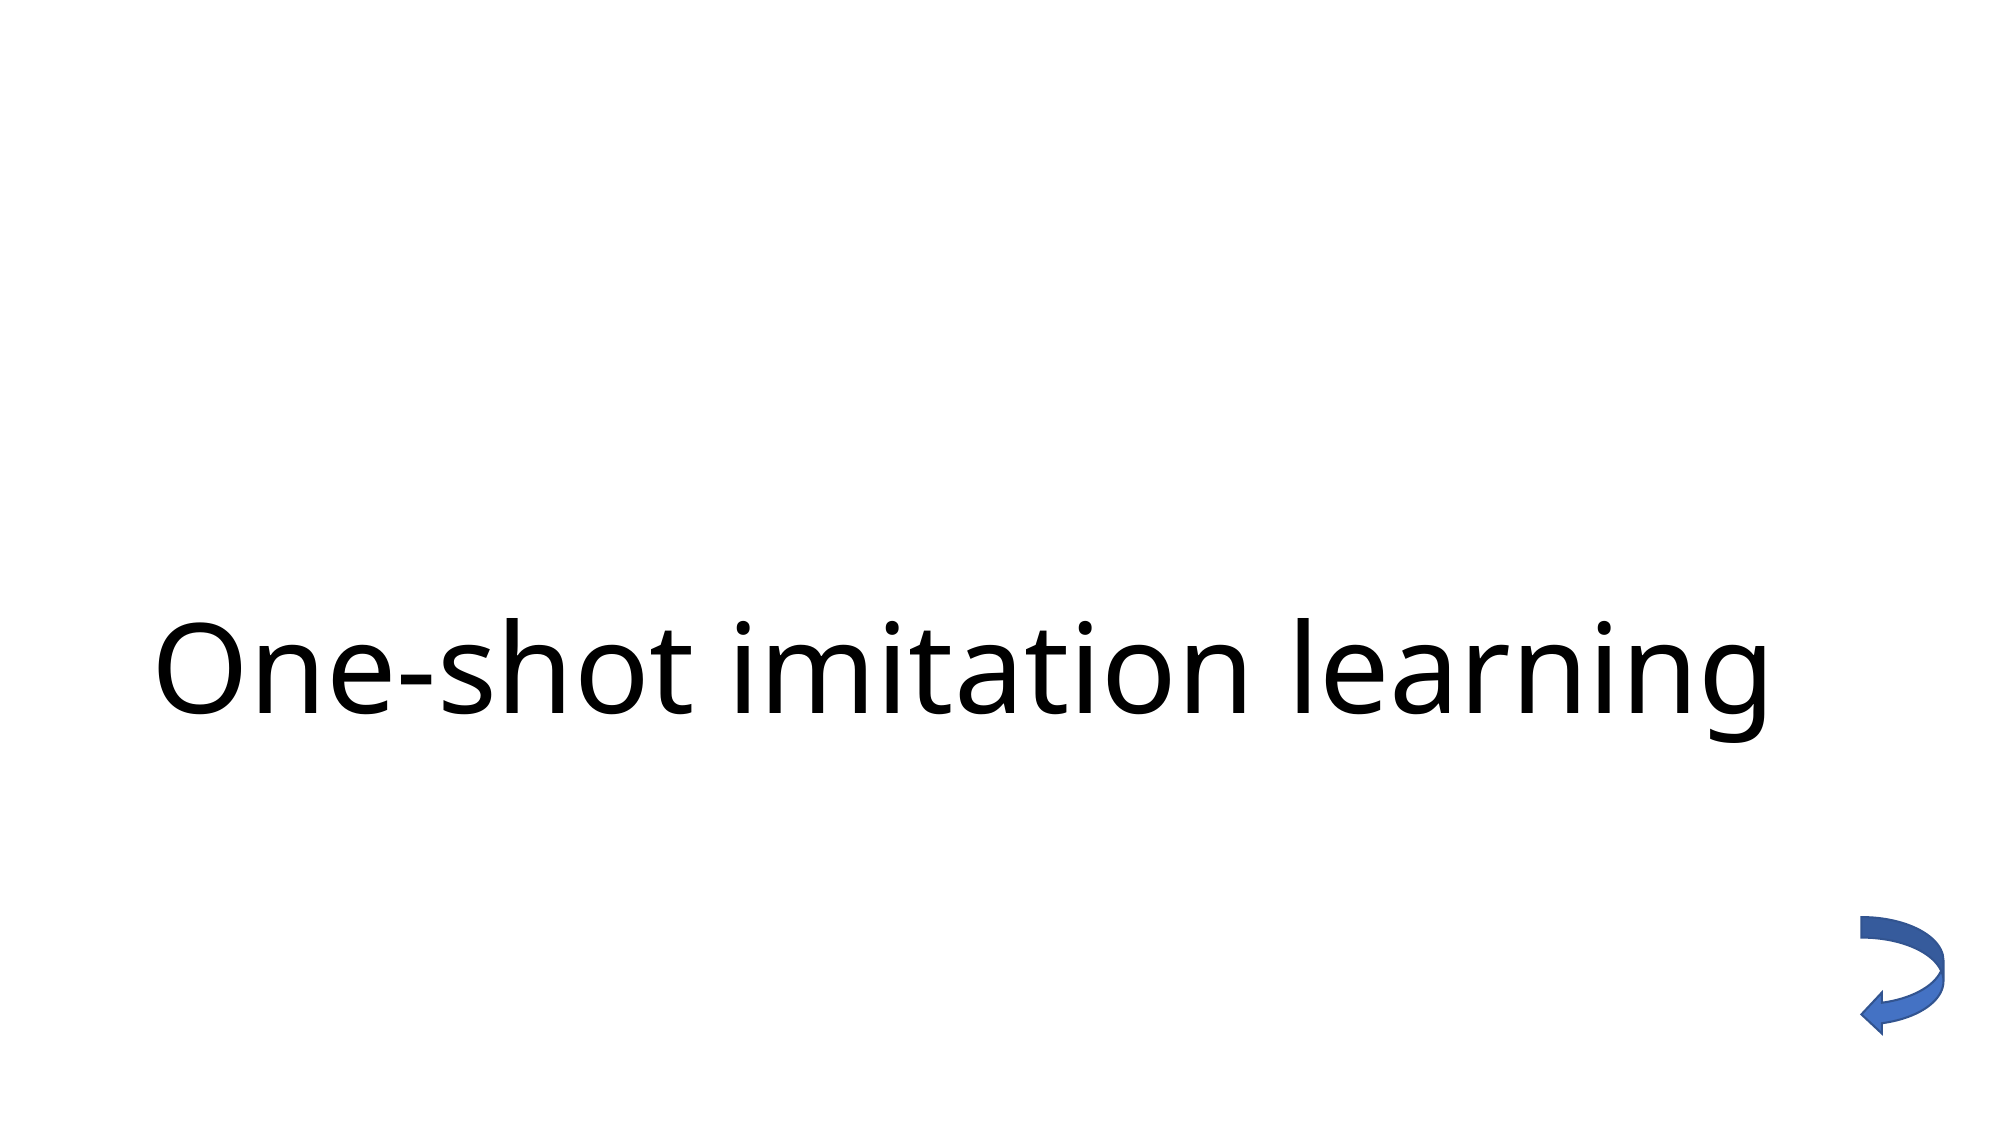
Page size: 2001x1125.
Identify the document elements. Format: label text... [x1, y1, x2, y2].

title One-shot imitation learning [136, 280, 1862, 749]
text_box [1859, 916, 1945, 1036]
